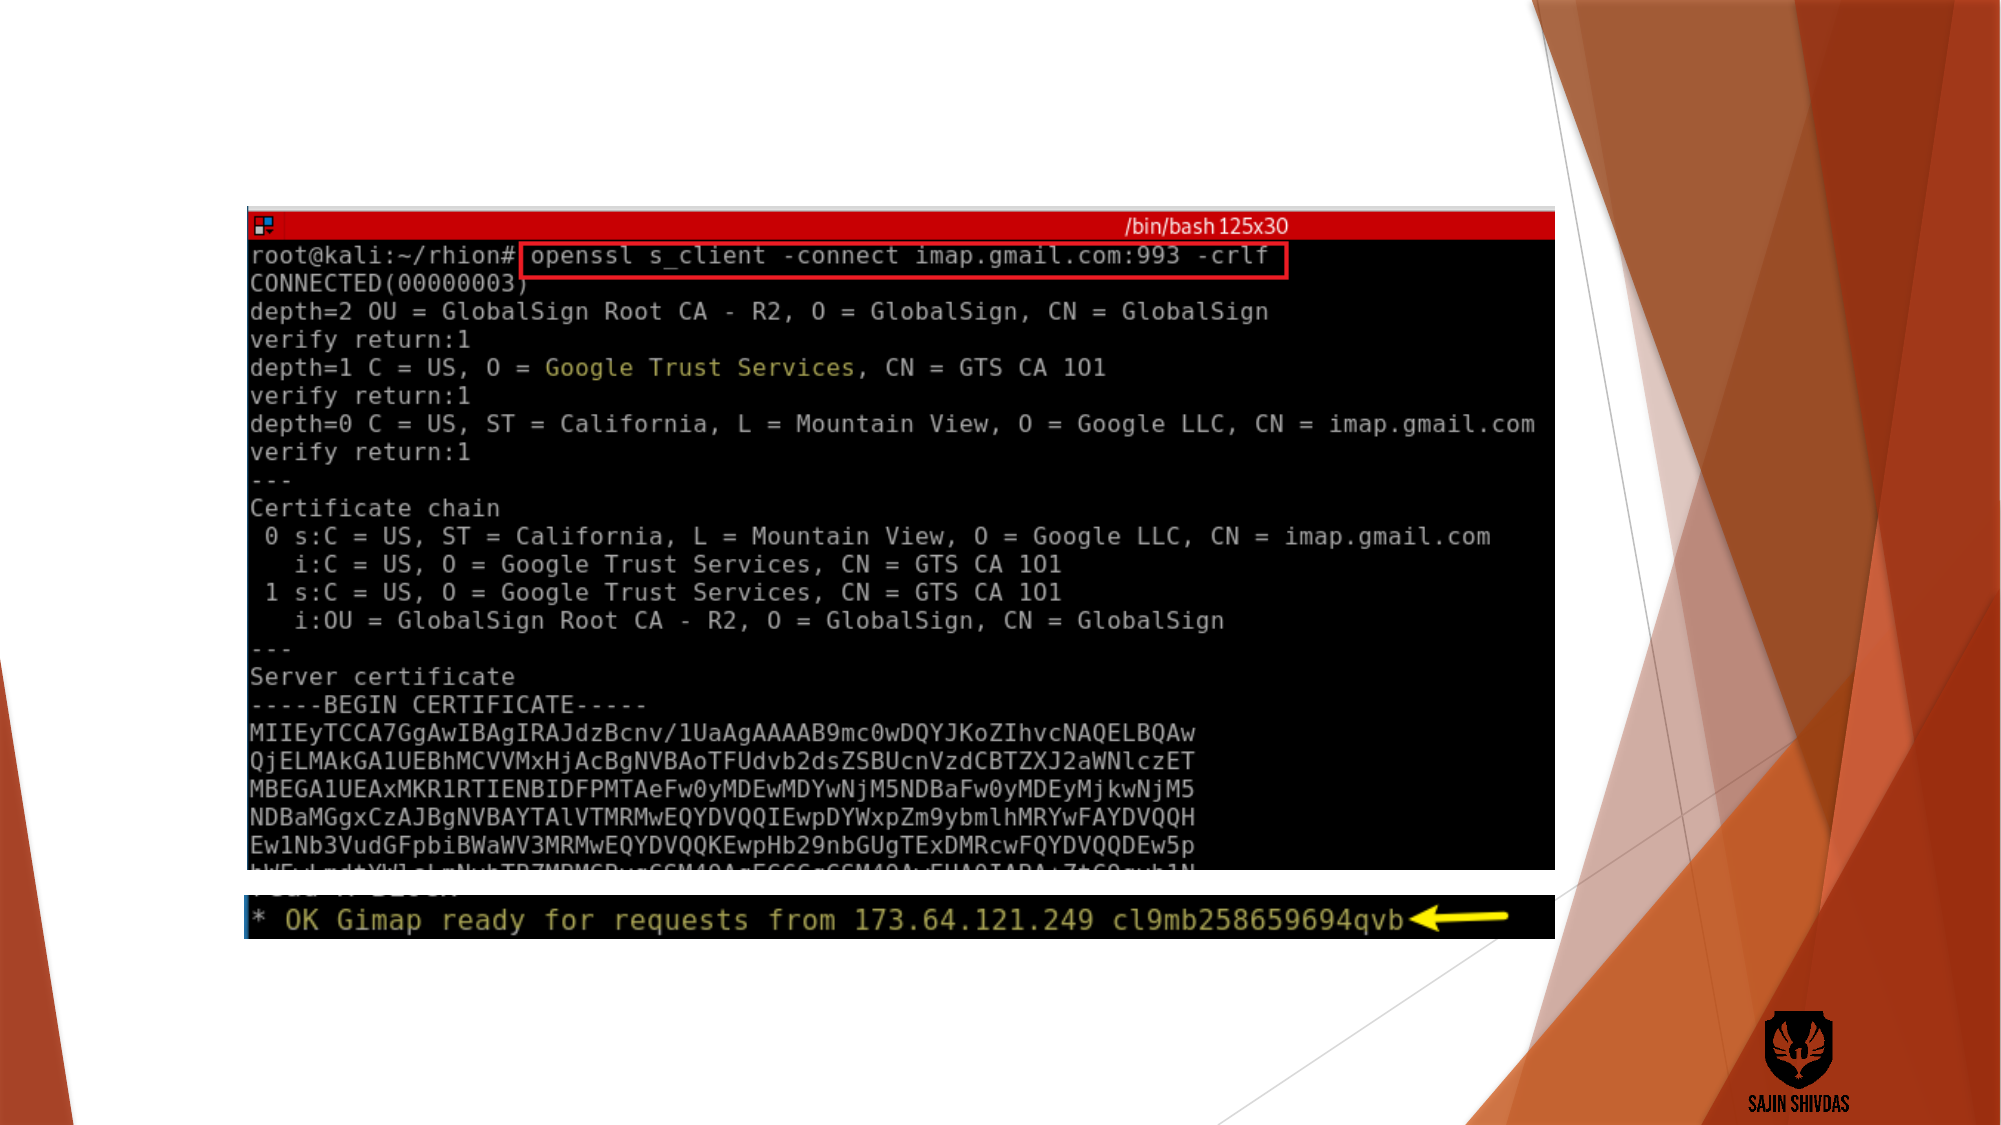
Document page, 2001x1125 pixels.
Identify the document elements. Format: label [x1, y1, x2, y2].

picture [243, 895, 1555, 940]
picture [247, 206, 1555, 871]
picture [1737, 1000, 1863, 1125]
